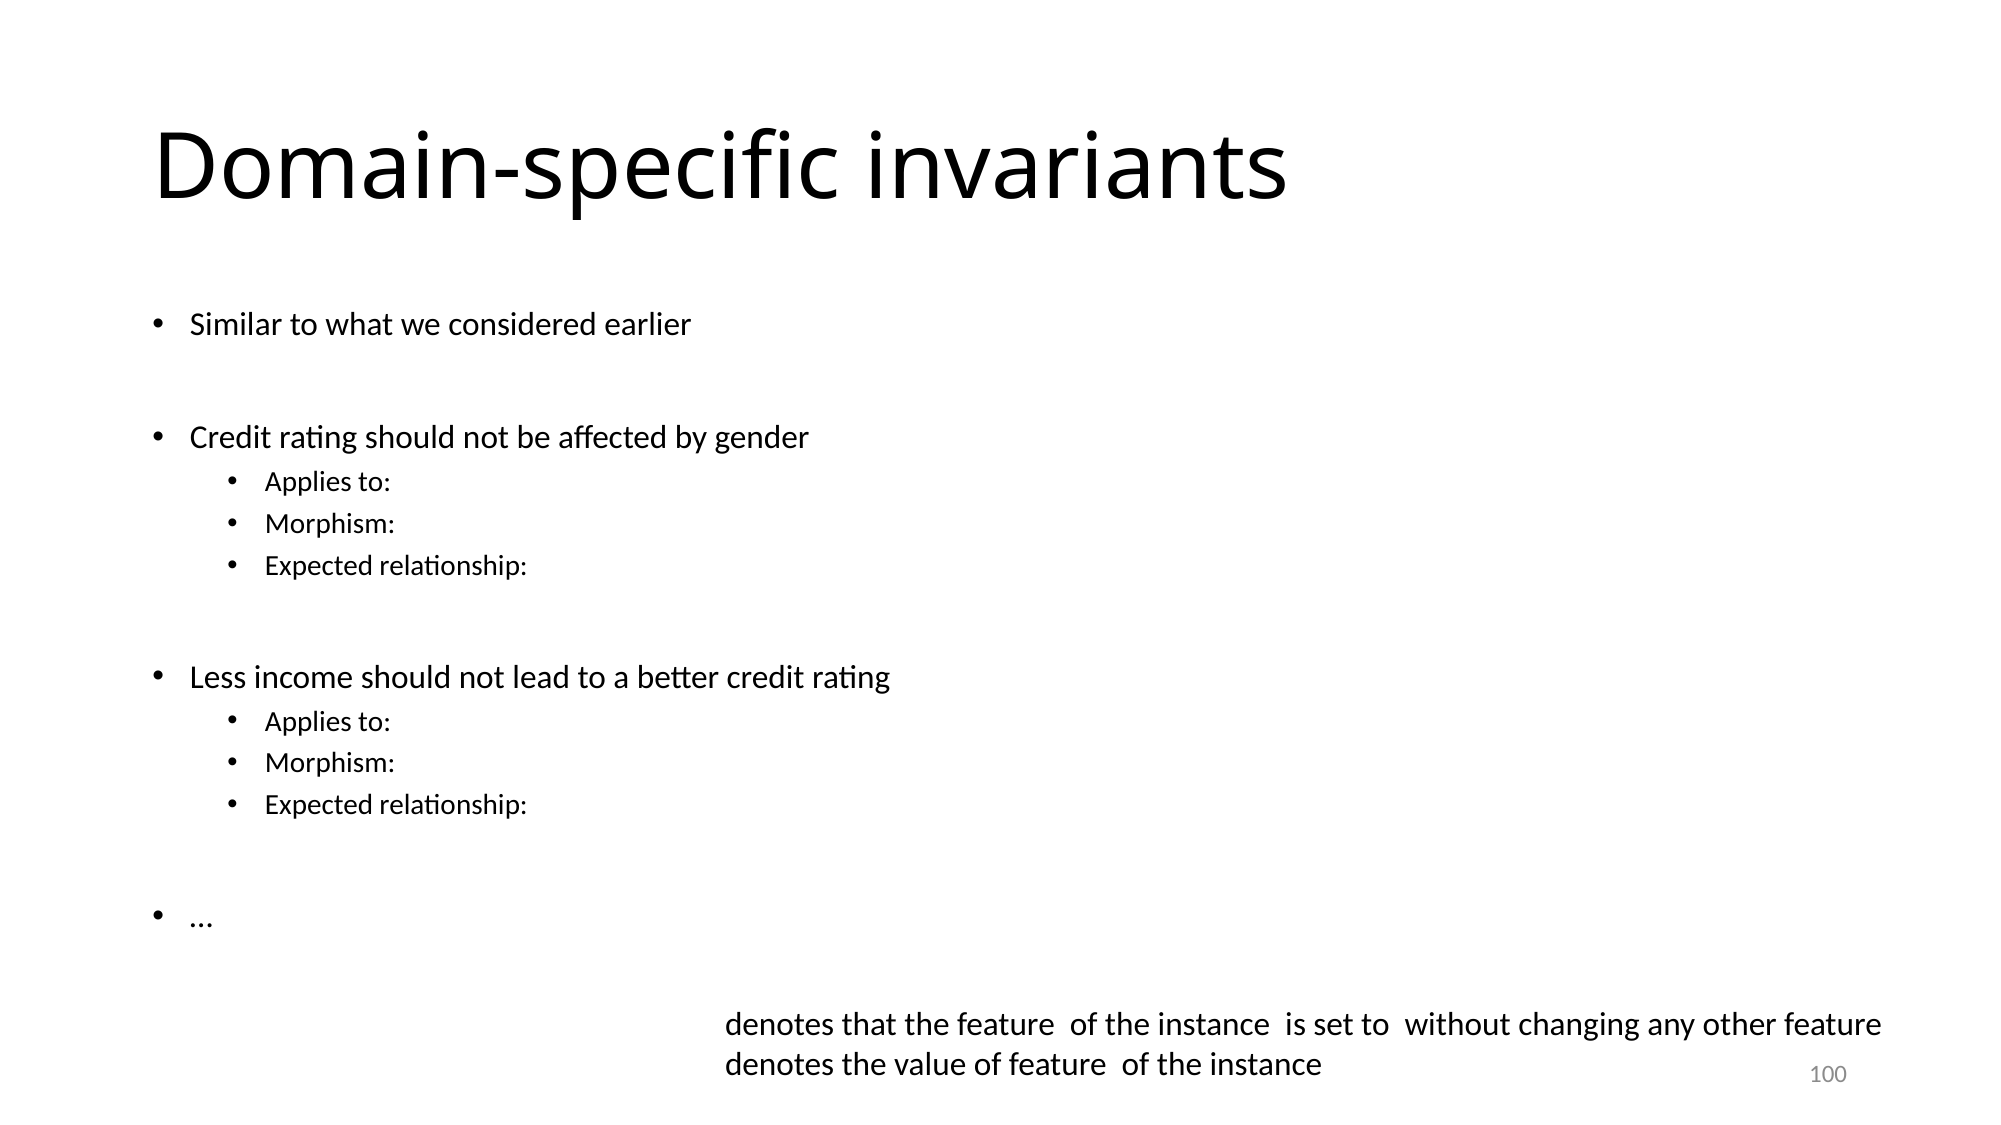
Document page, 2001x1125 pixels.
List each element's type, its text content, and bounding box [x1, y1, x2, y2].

slide_number 100 [1412, 1042, 1863, 1103]
title Domain-specific invariants [137, 59, 1863, 278]
